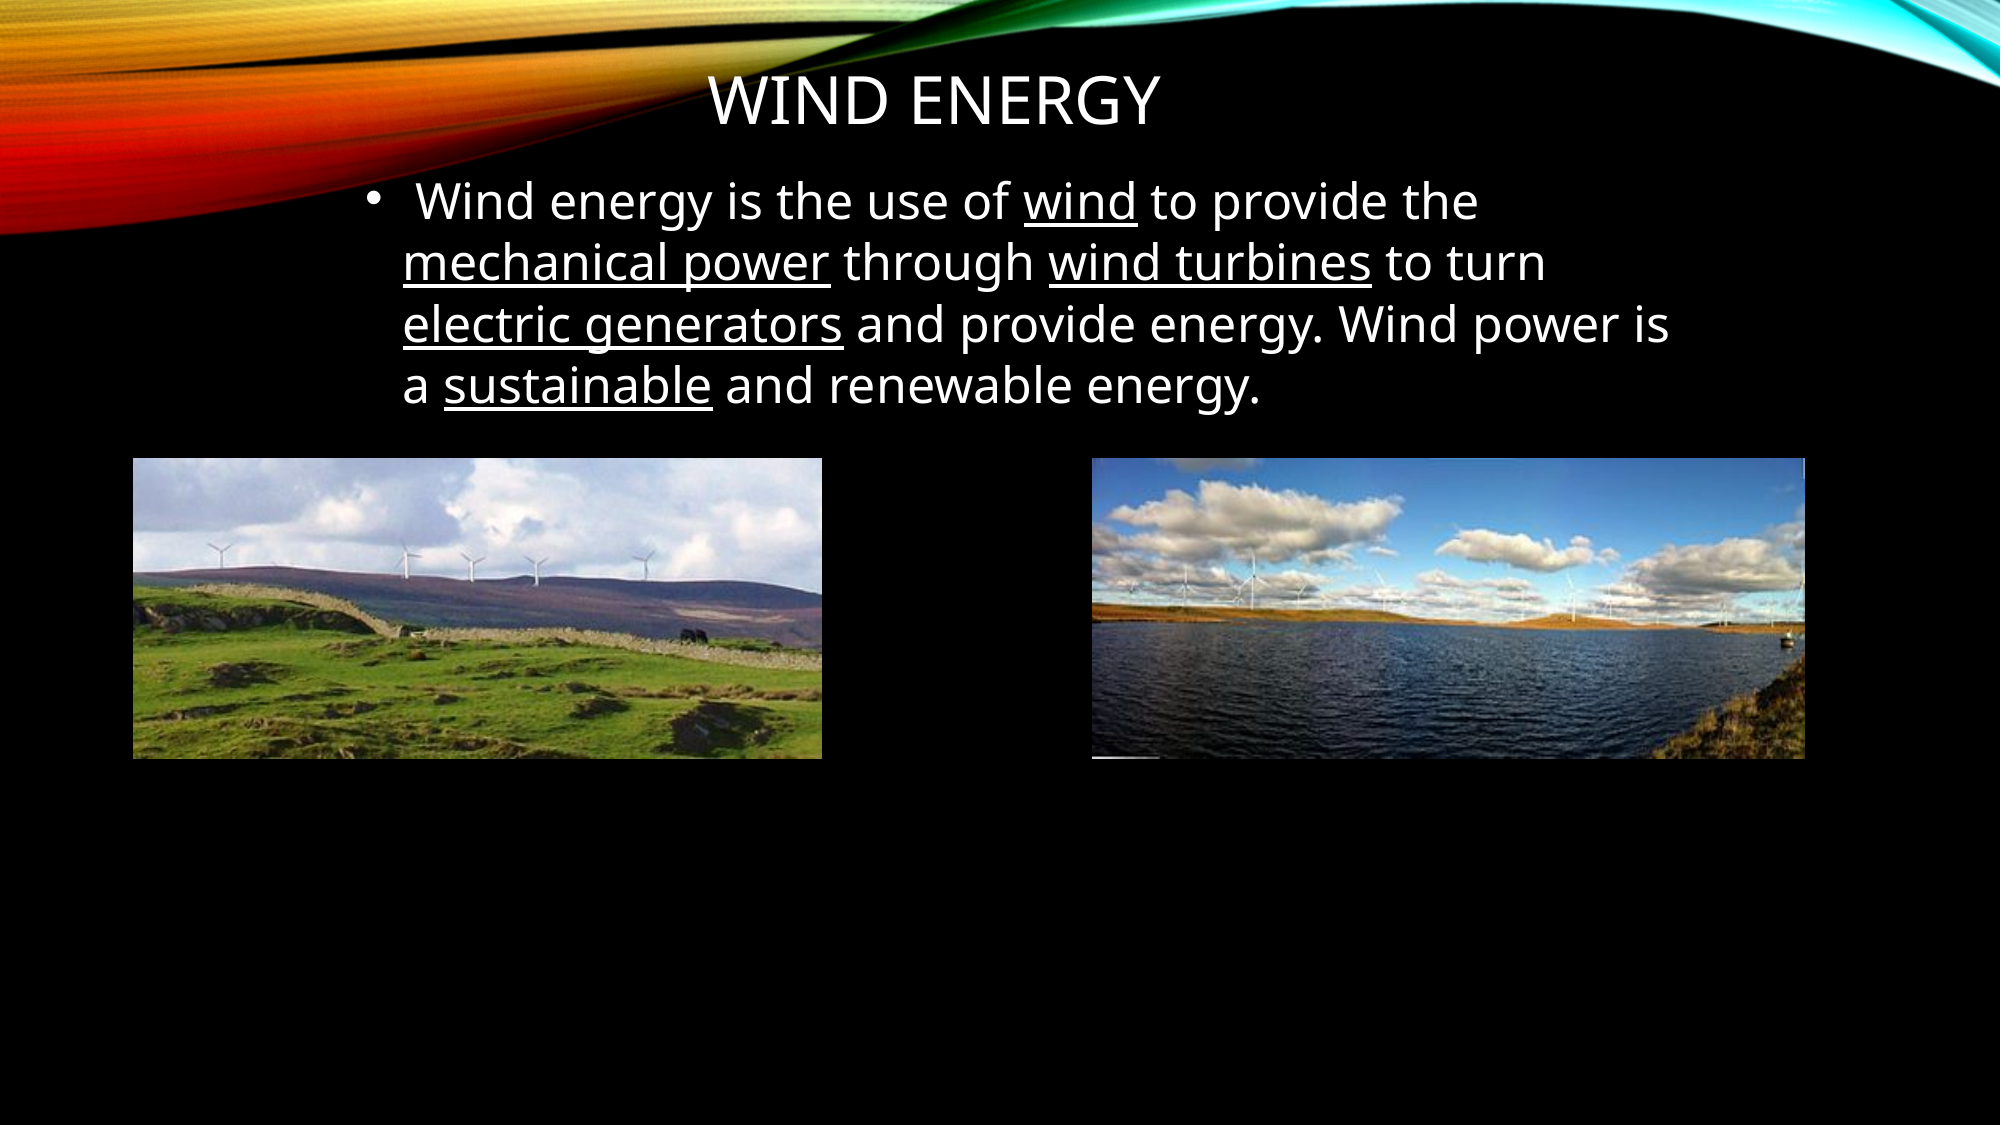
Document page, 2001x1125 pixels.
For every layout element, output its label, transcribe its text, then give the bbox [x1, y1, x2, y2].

picture [0, 0, 2000, 237]
list Wind energy is the use of wind to provide the mechanical power through wind turbines to turn electric generators and provide energy. Wind power is a sustainable and renewable energy. [350, 162, 1700, 905]
picture [133, 458, 822, 759]
text_box WIND ENERGY [692, 50, 1307, 145]
picture [1091, 458, 1805, 759]
